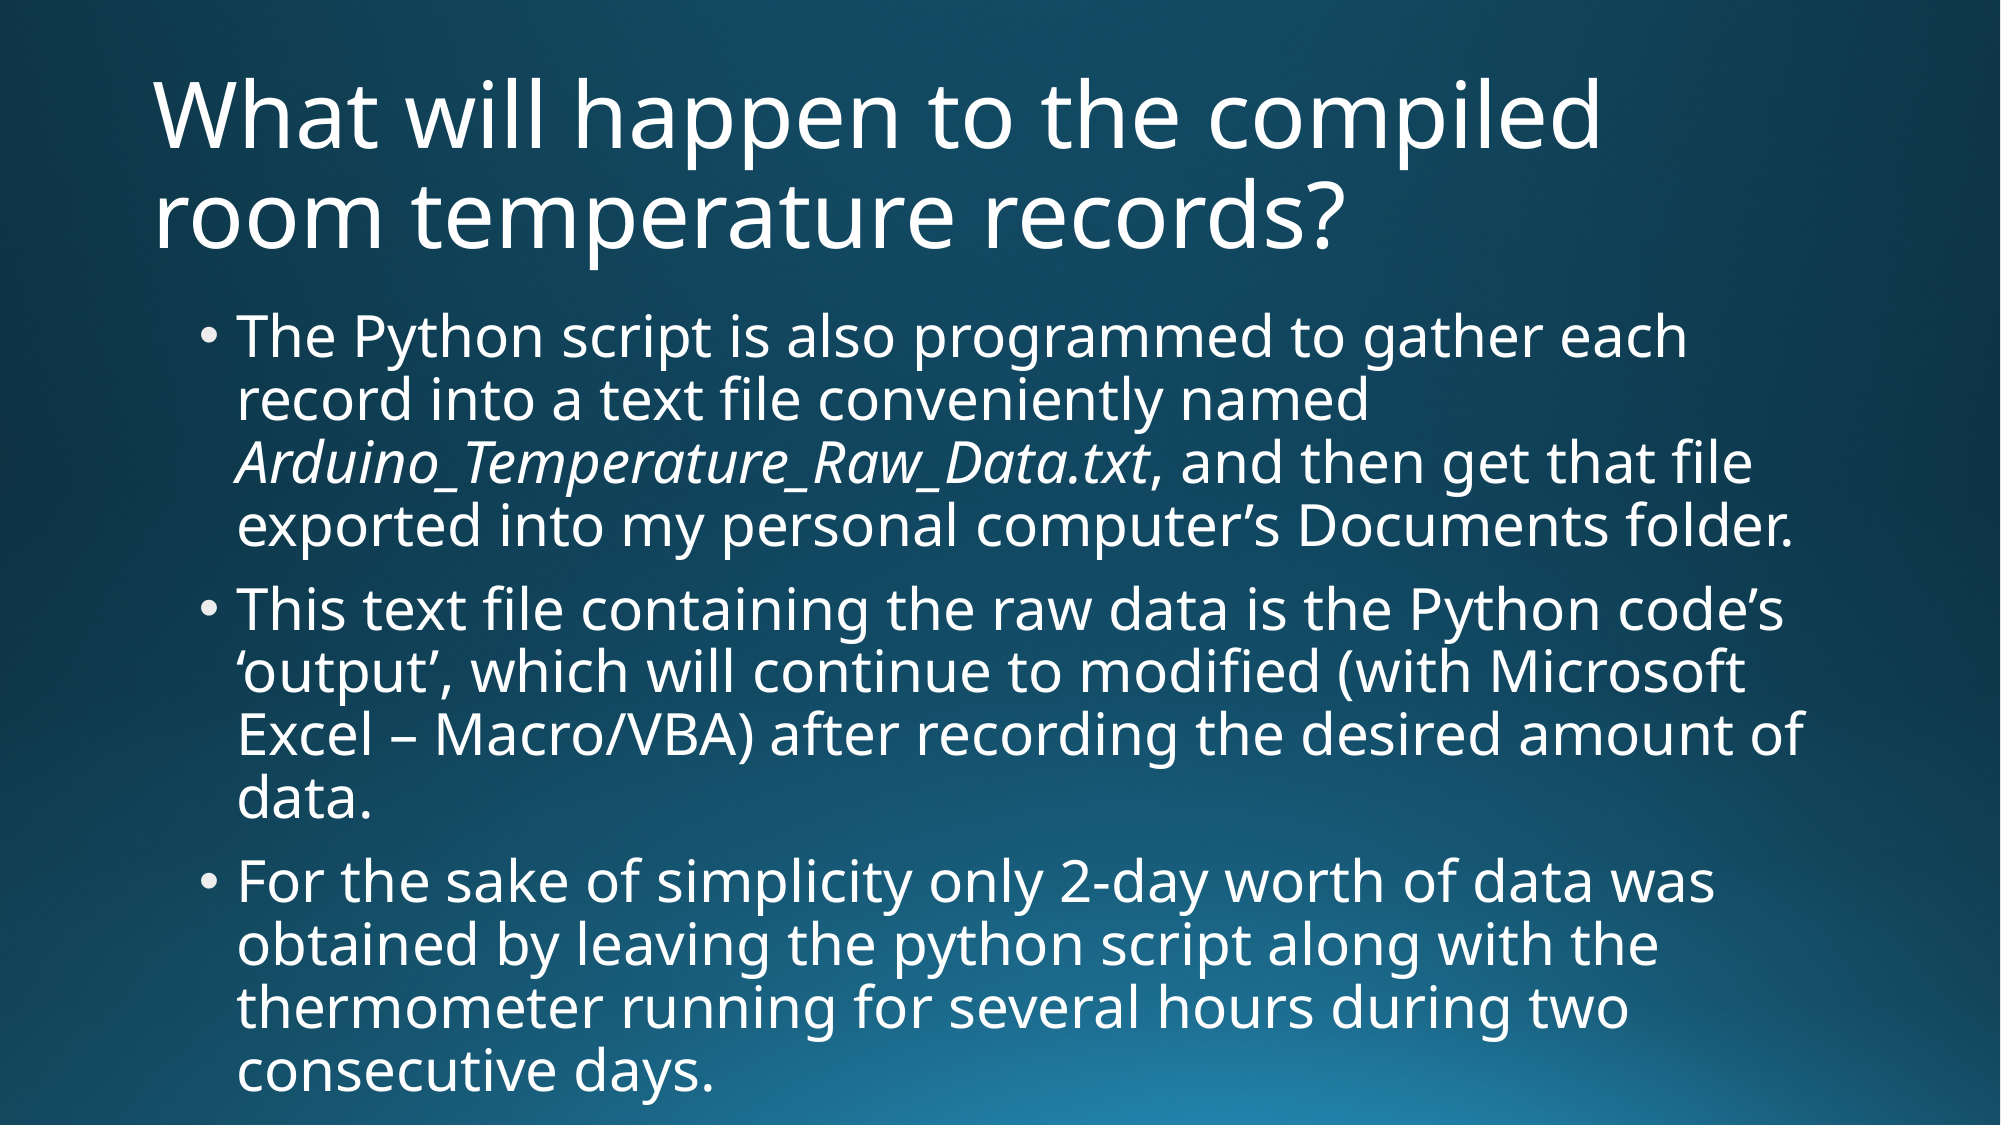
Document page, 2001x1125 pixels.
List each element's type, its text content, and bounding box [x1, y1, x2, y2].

picture [0, 0, 2001, 1125]
list The Python script is also programmed to gather each record into a text file conveniently named Arduino_Temperature_Raw_Data.txt, and then get that file exported into my personal computer’s Documents folder. This text file containing the raw data is the Python code’s ‘output’, which will continue to modified (with Microsoft Excel – Macro/VBA) after recording the desired amount of data. For the sake of simplicity only 2-day worth of data was obtained by leaving the python script along with the thermometer running for several hours during two consecutive days. [183, 299, 1863, 1014]
title What will happen to the compiled room temperature records? [137, 59, 1863, 278]
